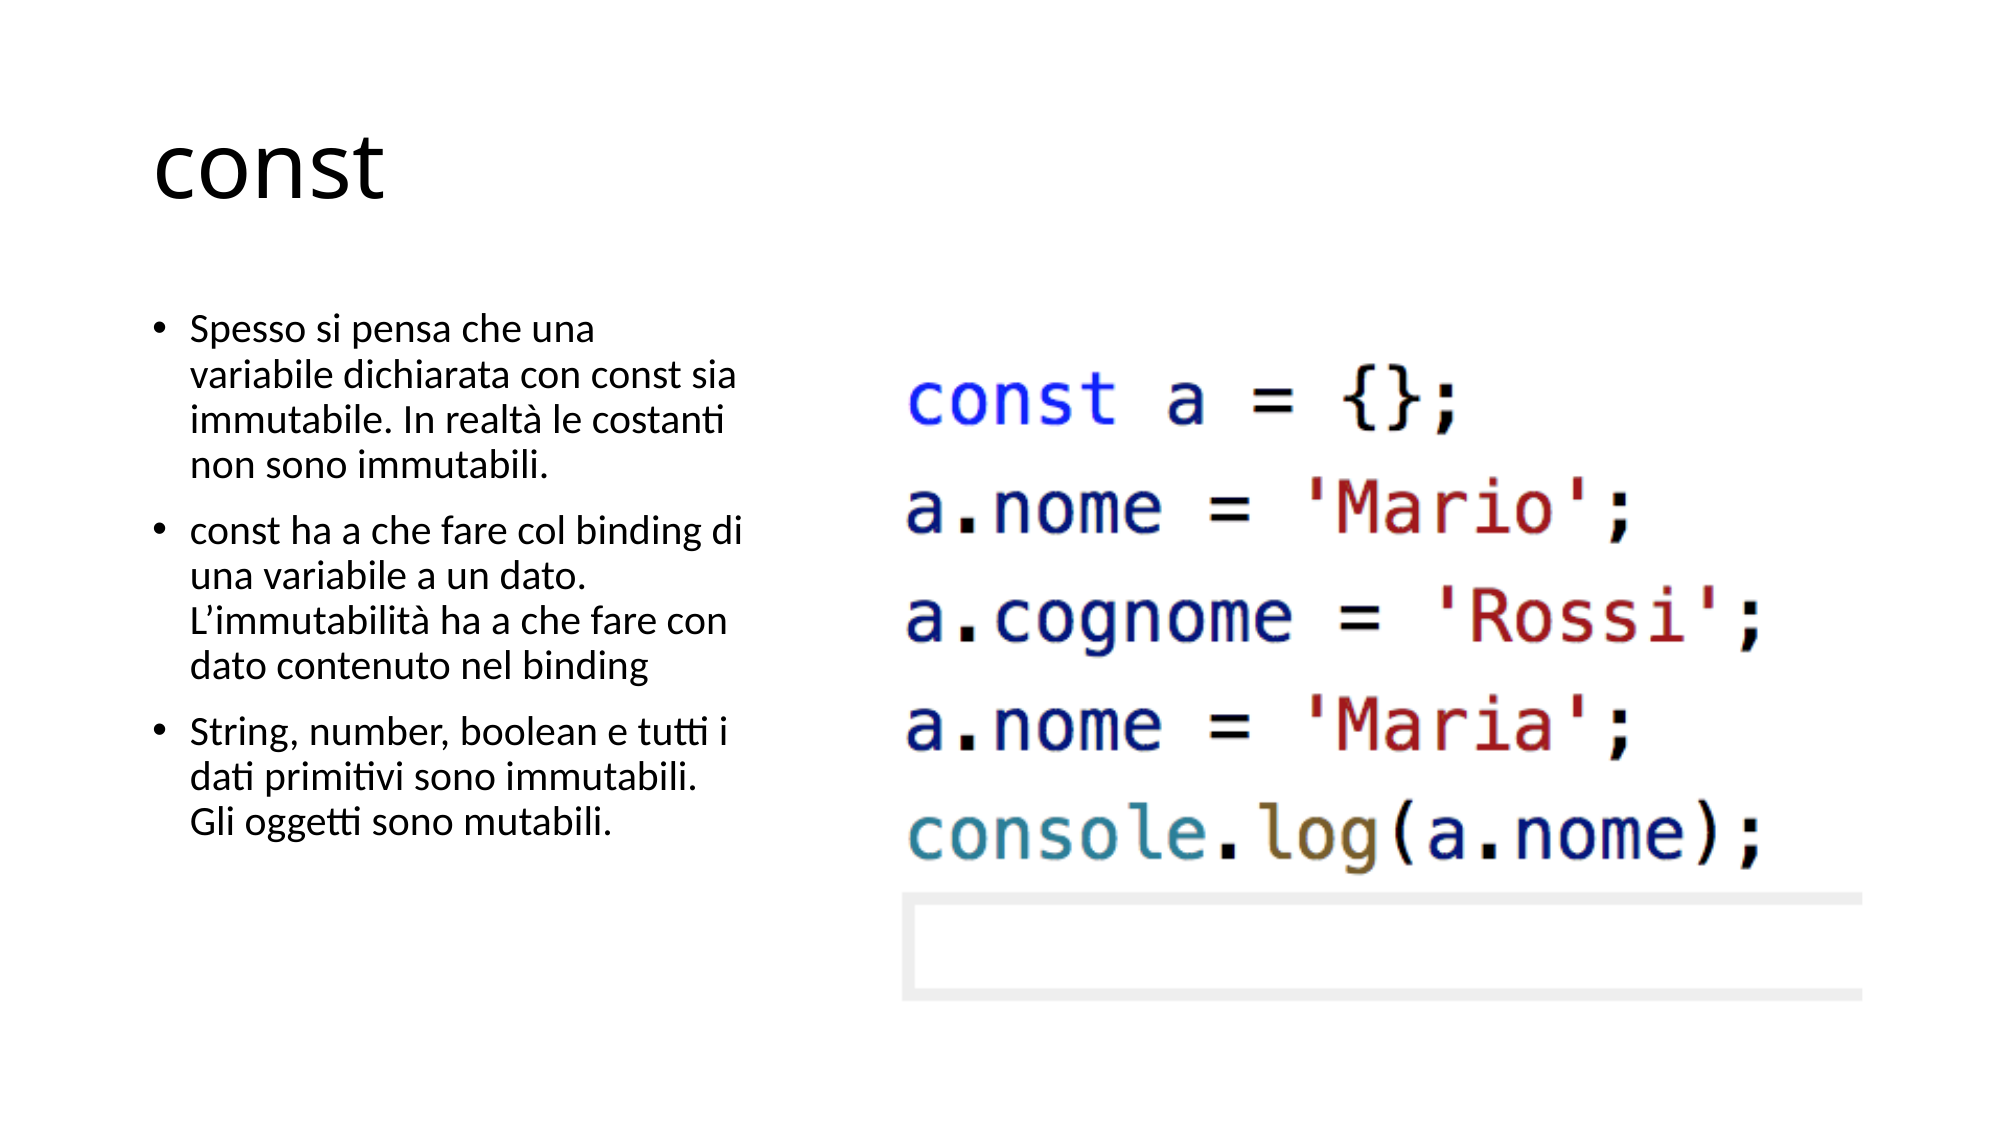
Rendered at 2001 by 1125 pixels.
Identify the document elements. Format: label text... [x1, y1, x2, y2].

list Spesso si pensa che una variabile dichiarata con const sia immutabile. In realtà le costanti non sono immutabili. const ha a che fare col binding di una variabile a un dato. L’immutabilità ha a che fare con dato contenuto nel binding String, number, boolean e tutti i dati primitivi sono immutabili. Gli oggetti sono mutabili. [137, 299, 761, 1014]
picture [839, 312, 1863, 1014]
title const [137, 59, 1863, 278]
